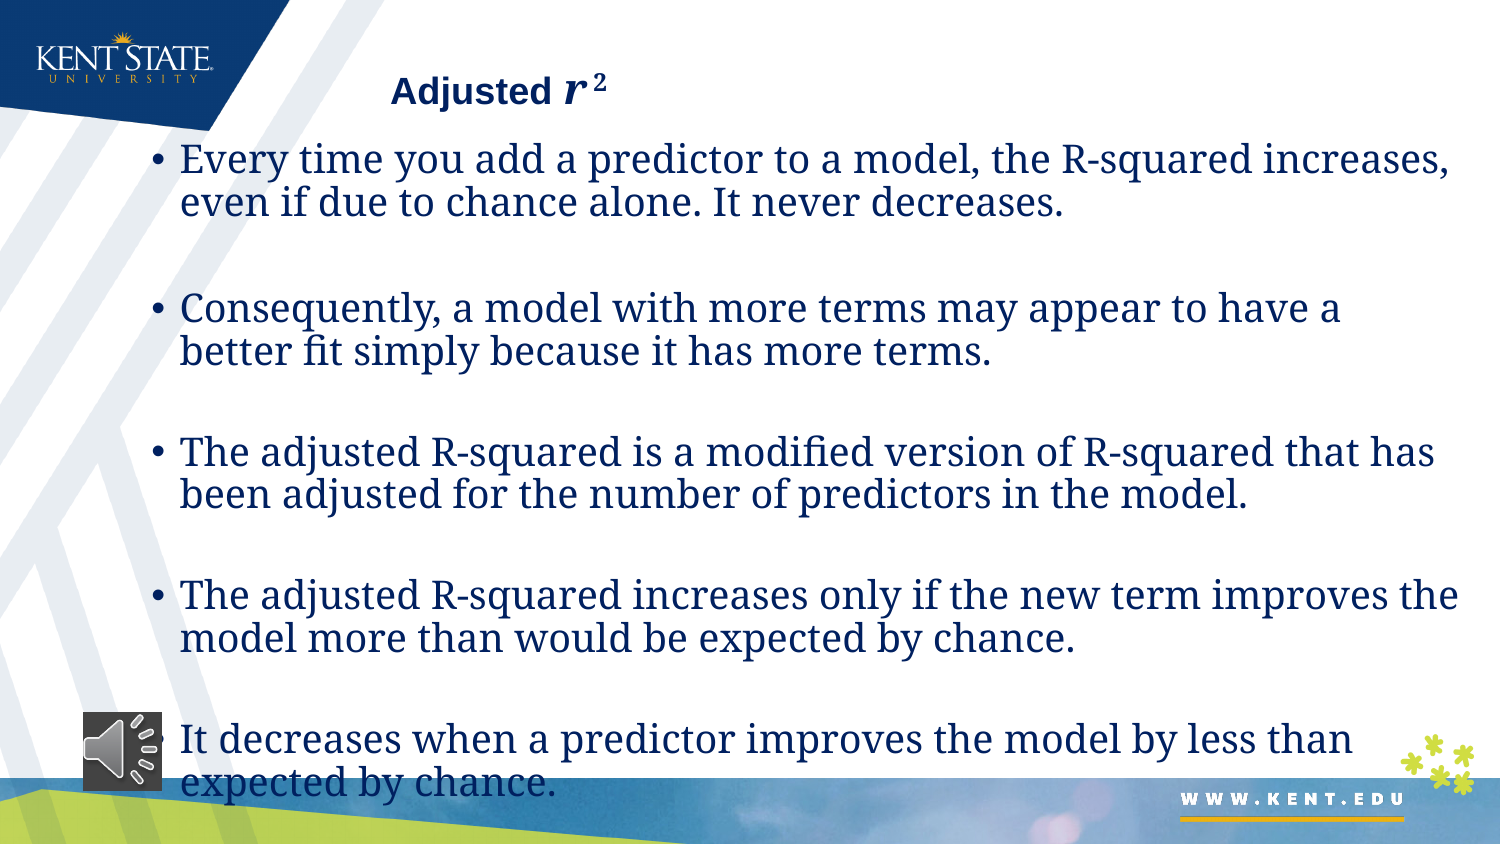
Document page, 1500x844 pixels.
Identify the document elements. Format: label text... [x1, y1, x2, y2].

title Adjusted r 2 [374, 60, 1453, 122]
picture [0, 0, 1500, 844]
list Every time you add a predictor to a model, the R-squared increases, even if due to chance alone. It never decreases. Consequently, a model with more terms may appear to have a better fit simply because it has more terms. The adjusted R-squared is a modified version of R-squared that has been adjusted for the number of predictors in the model. The adjusted R-squared increases only if the new term improves the model more than would be expected by chance. It decreases when a predictor improves the model by less than expected by chance. [136, 132, 1477, 711]
